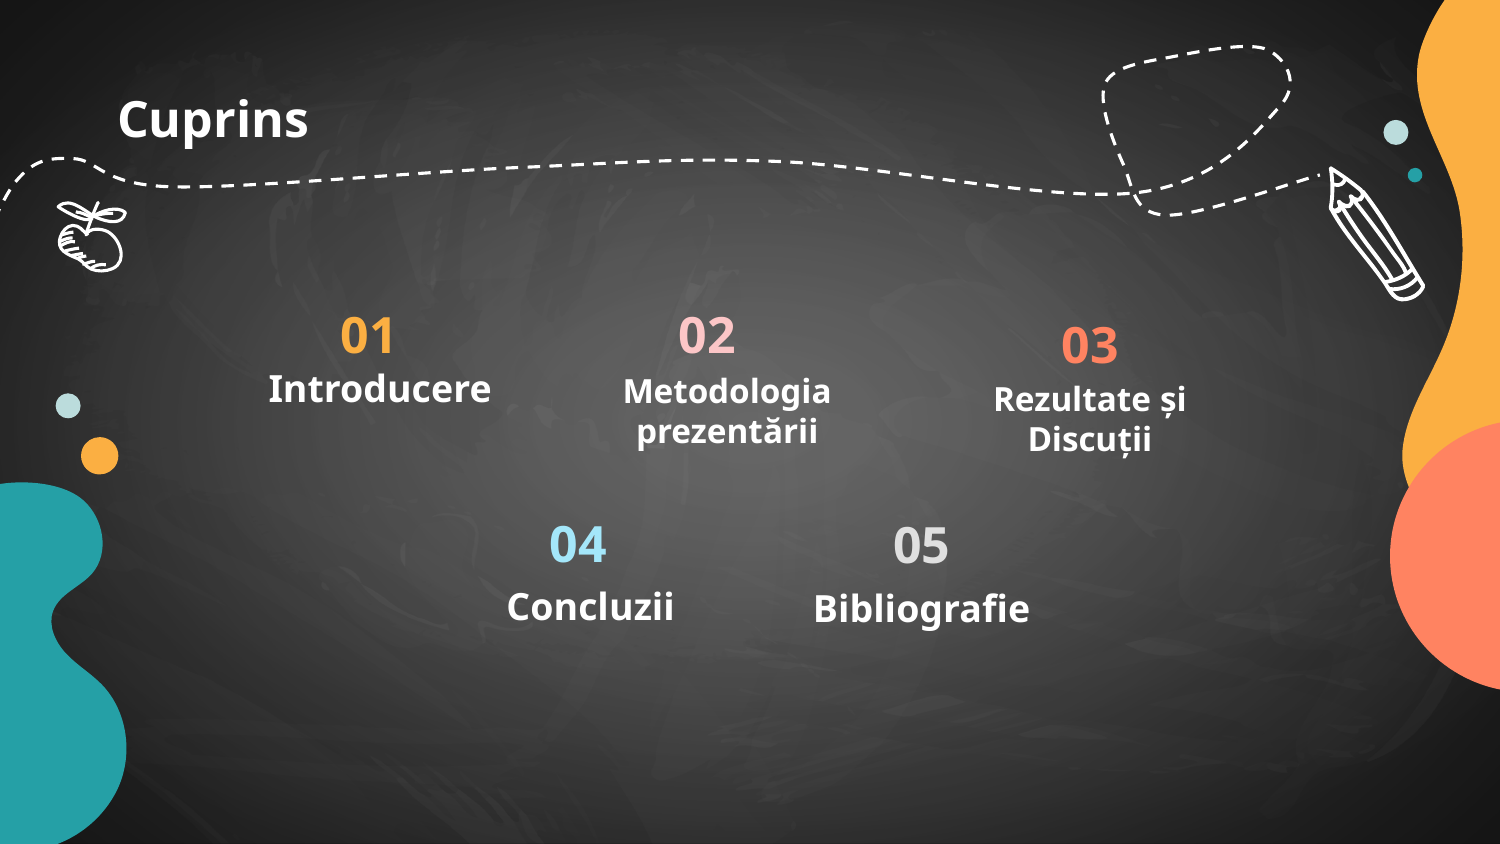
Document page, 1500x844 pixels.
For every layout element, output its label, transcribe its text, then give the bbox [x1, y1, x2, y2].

text_box 05 [680, 495, 1164, 591]
title 04 [336, 494, 820, 590]
text_box Bibliografie [759, 572, 1085, 643]
title Cuprins [102, 72, 1382, 167]
title 01 [127, 286, 611, 381]
title 03 [848, 296, 1332, 391]
title Rezultate și Discuții [927, 383, 1253, 453]
title Concluzii [428, 571, 754, 641]
picture [0, 0, 1500, 844]
title Introducere [218, 353, 543, 423]
title 02 [466, 285, 949, 375]
title Metodologia prezentării [565, 375, 890, 445]
